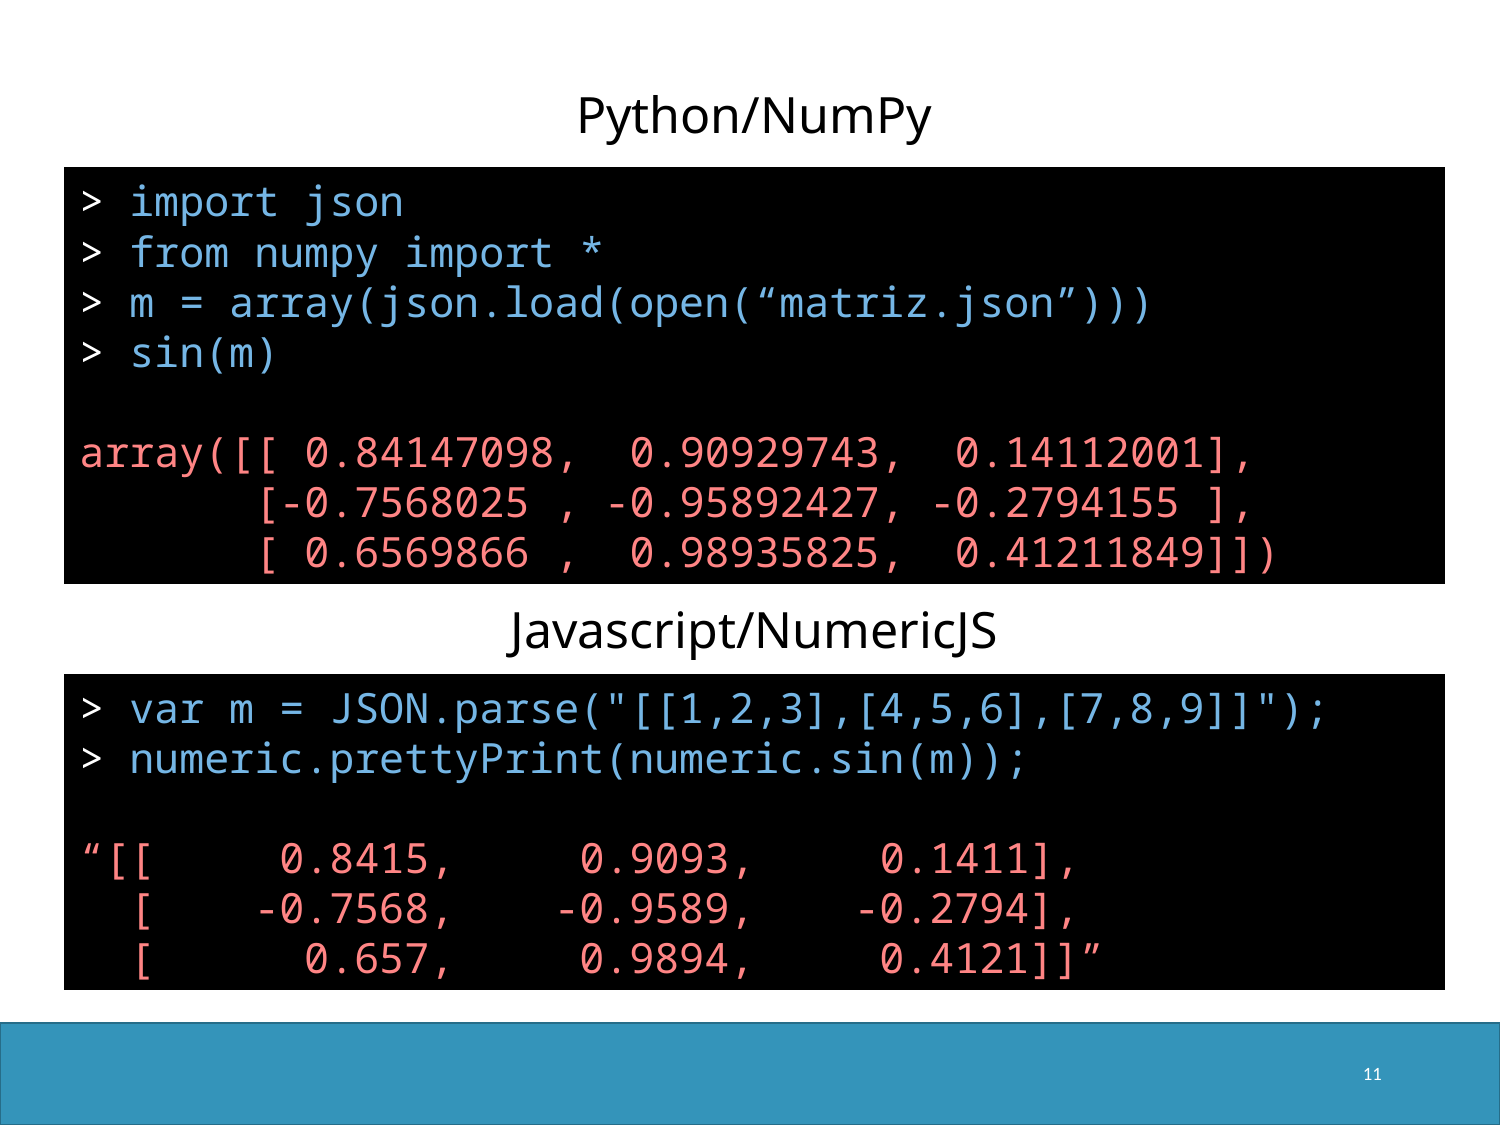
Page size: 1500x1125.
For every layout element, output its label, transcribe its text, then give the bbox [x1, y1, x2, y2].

text_box Javascript/NumericJS [64, 591, 1444, 666]
text_box > var m = JSON.parse("[[1,2,3],[4,5,6],[7,8,9]]"); > numeric.prettyPrint(numeric.sin(m)); “[[ 0.8415, 0.9093, 0.1411], [ -0.7568, -0.9589, -0.2794], [ 0.657, 0.9894, 0.4121]]” [64, 674, 1445, 990]
text_box Python/NumPy [64, 76, 1444, 152]
text_box > import json > from numpy import * > m = array(json.load(open(“matriz.json”))) > sin(m) array([[ 0.84147098, 0.90929743, 0.14112001], [-0.7568025 , -0.95892427, -0.2794155 ], [ 0.6569866 , 0.98935825, 0.41211849]]) [64, 167, 1445, 584]
slide_number 11 [1059, 1042, 1397, 1103]
